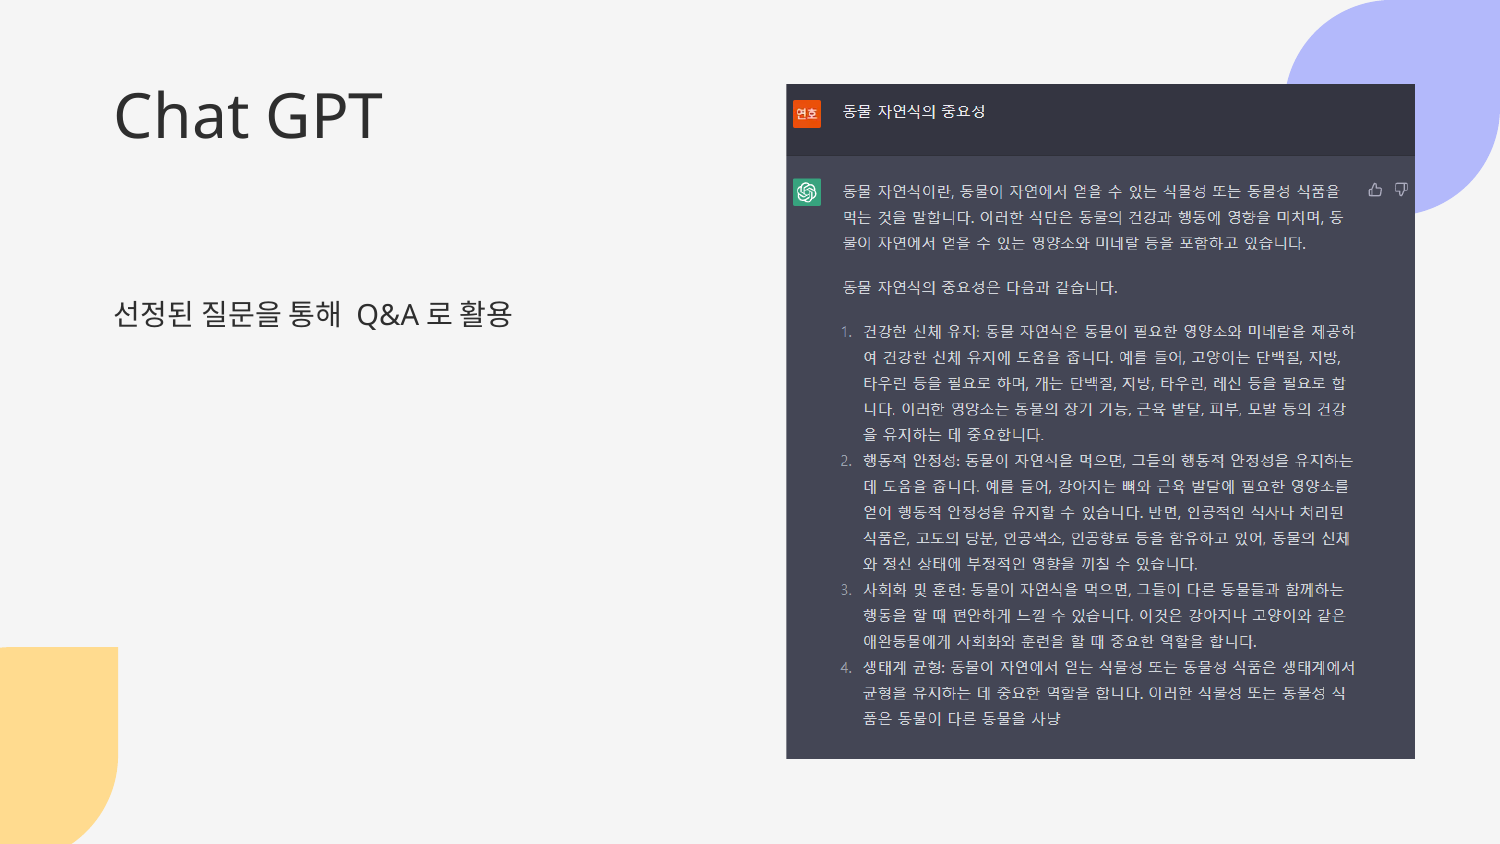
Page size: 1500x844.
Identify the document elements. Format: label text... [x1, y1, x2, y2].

title Chat GPT [99, 61, 639, 155]
picture [786, 84, 1417, 760]
text_box [1286, 0, 1500, 212]
list 선정된 질문을 통해 Q&A로 활용 [99, 263, 779, 581]
